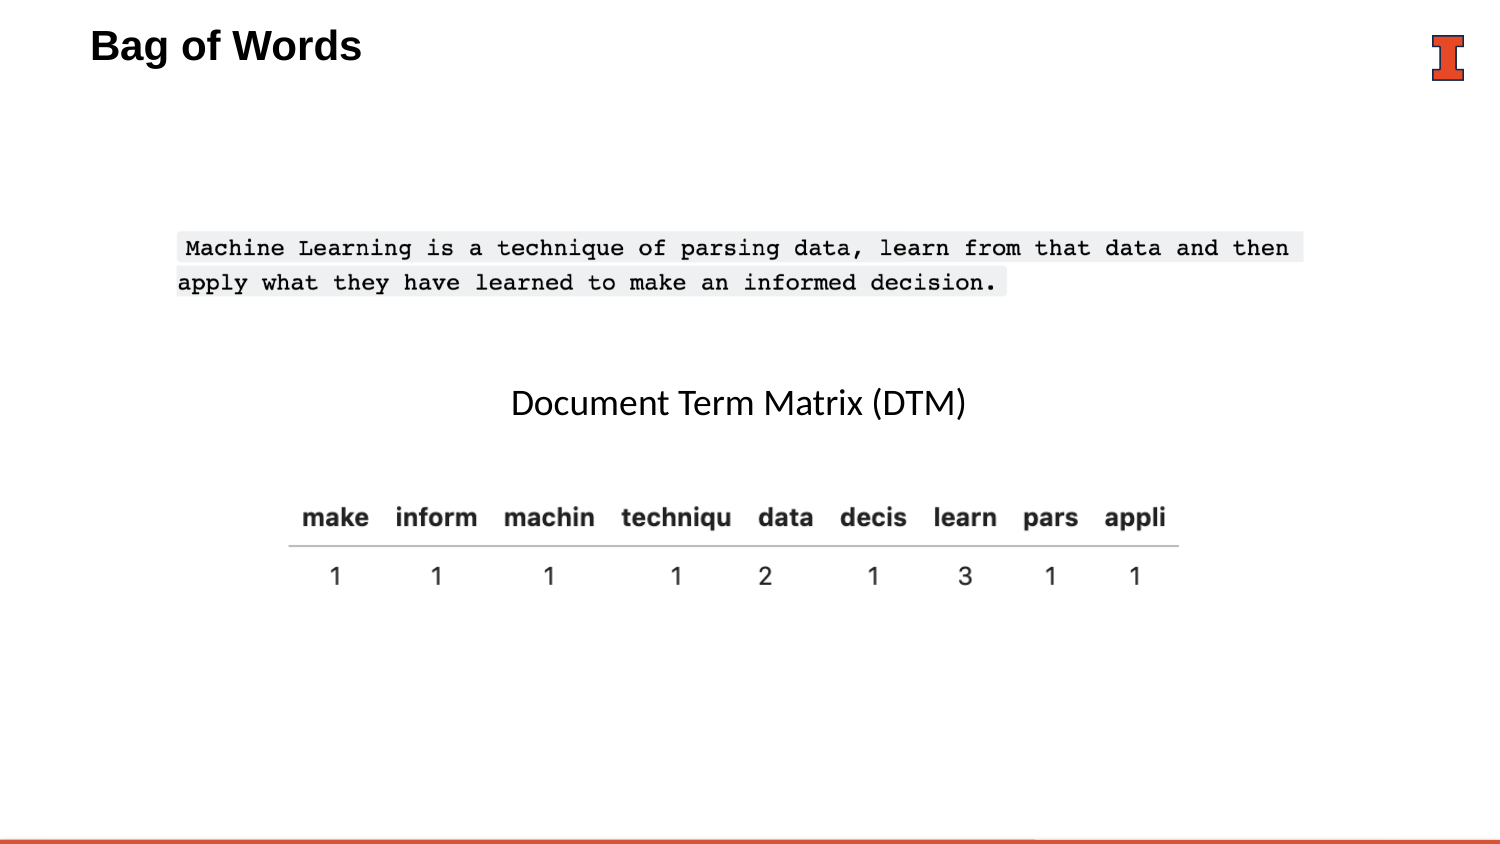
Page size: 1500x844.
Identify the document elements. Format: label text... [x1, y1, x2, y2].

picture [1432, 35, 1464, 81]
picture [173, 227, 1306, 300]
text_box Document Term Matrix (DTM) [496, 370, 983, 431]
title Bag of Words [75, 10, 1404, 128]
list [274, 479, 1204, 631]
